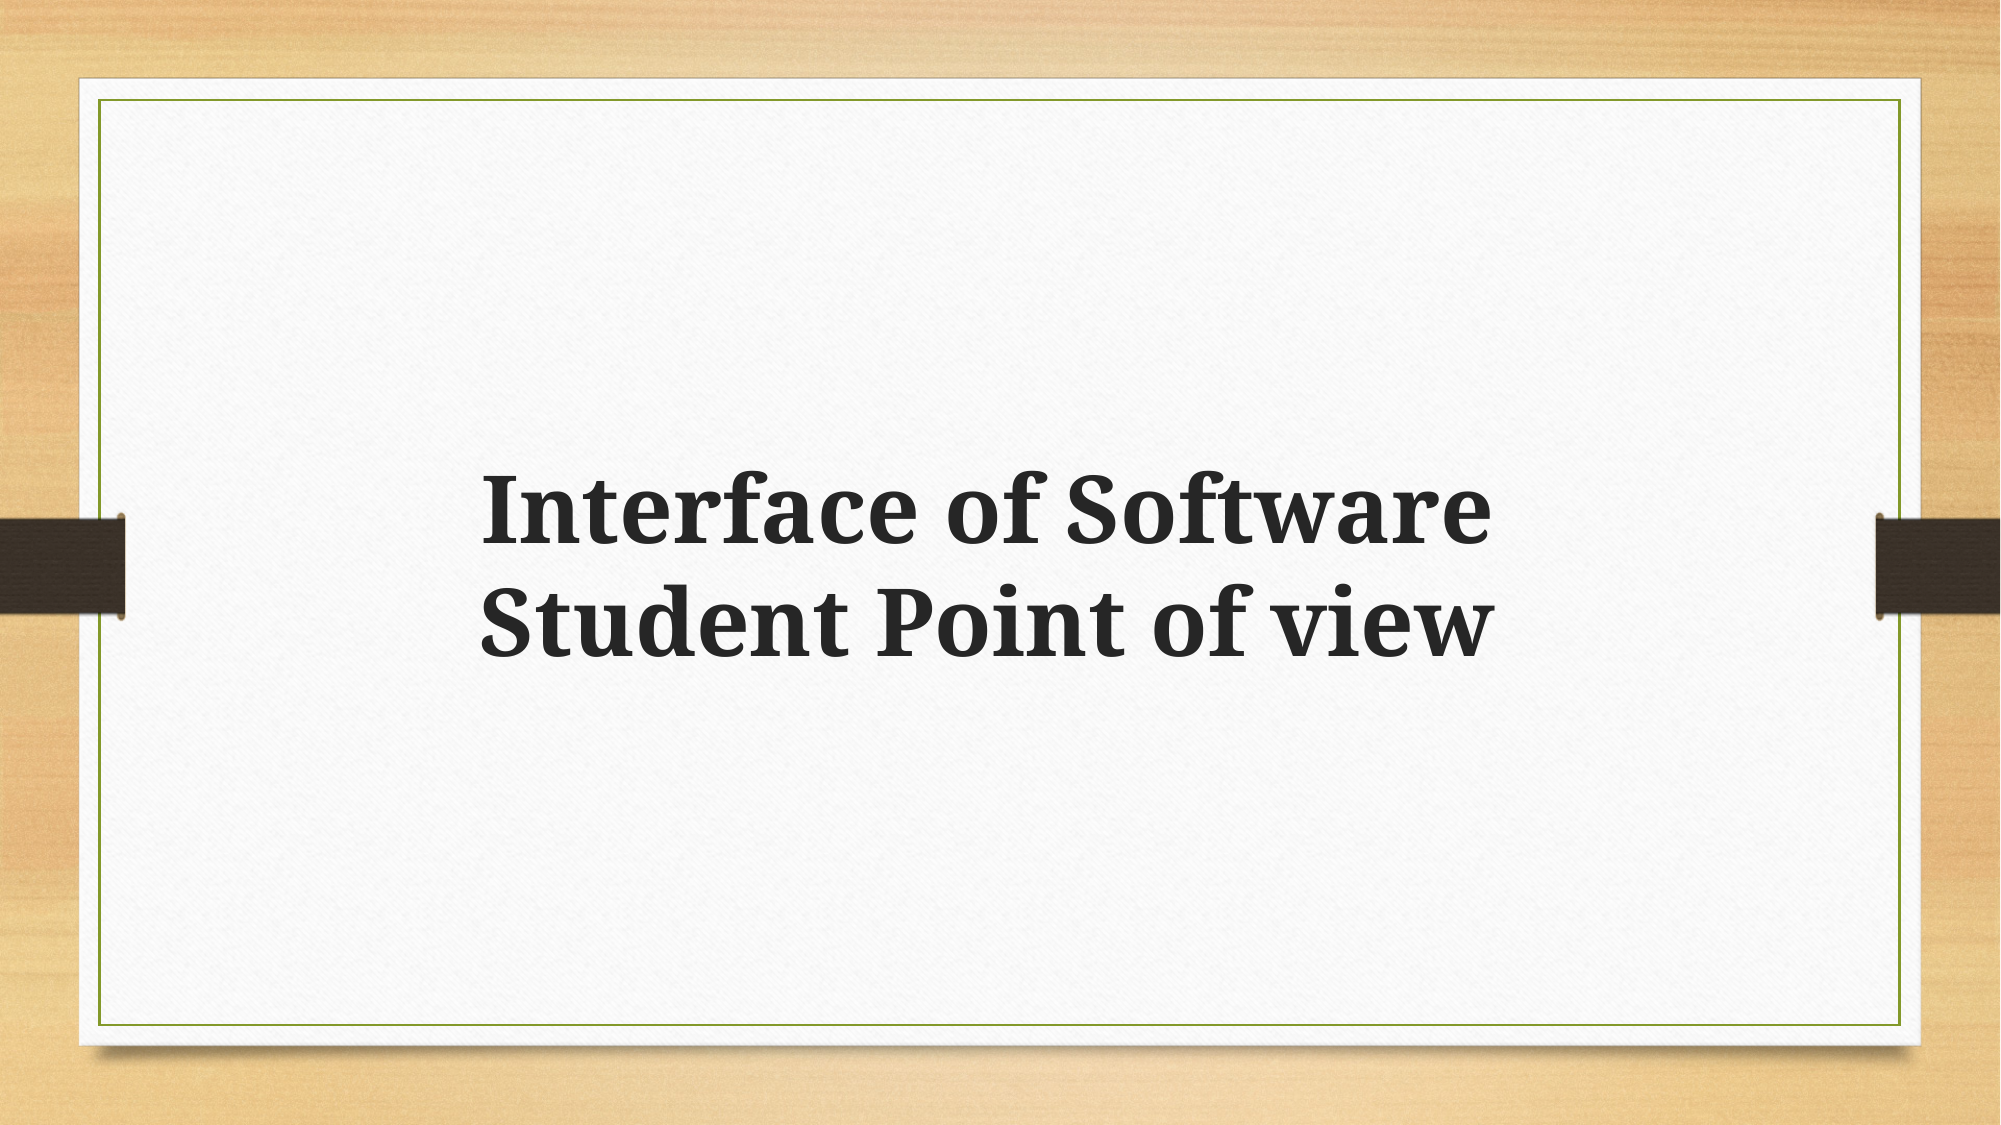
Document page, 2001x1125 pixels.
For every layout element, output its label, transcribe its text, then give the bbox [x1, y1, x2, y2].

title Interface of Software Student Point of view [211, 442, 1789, 683]
picture [0, 0, 2001, 1125]
